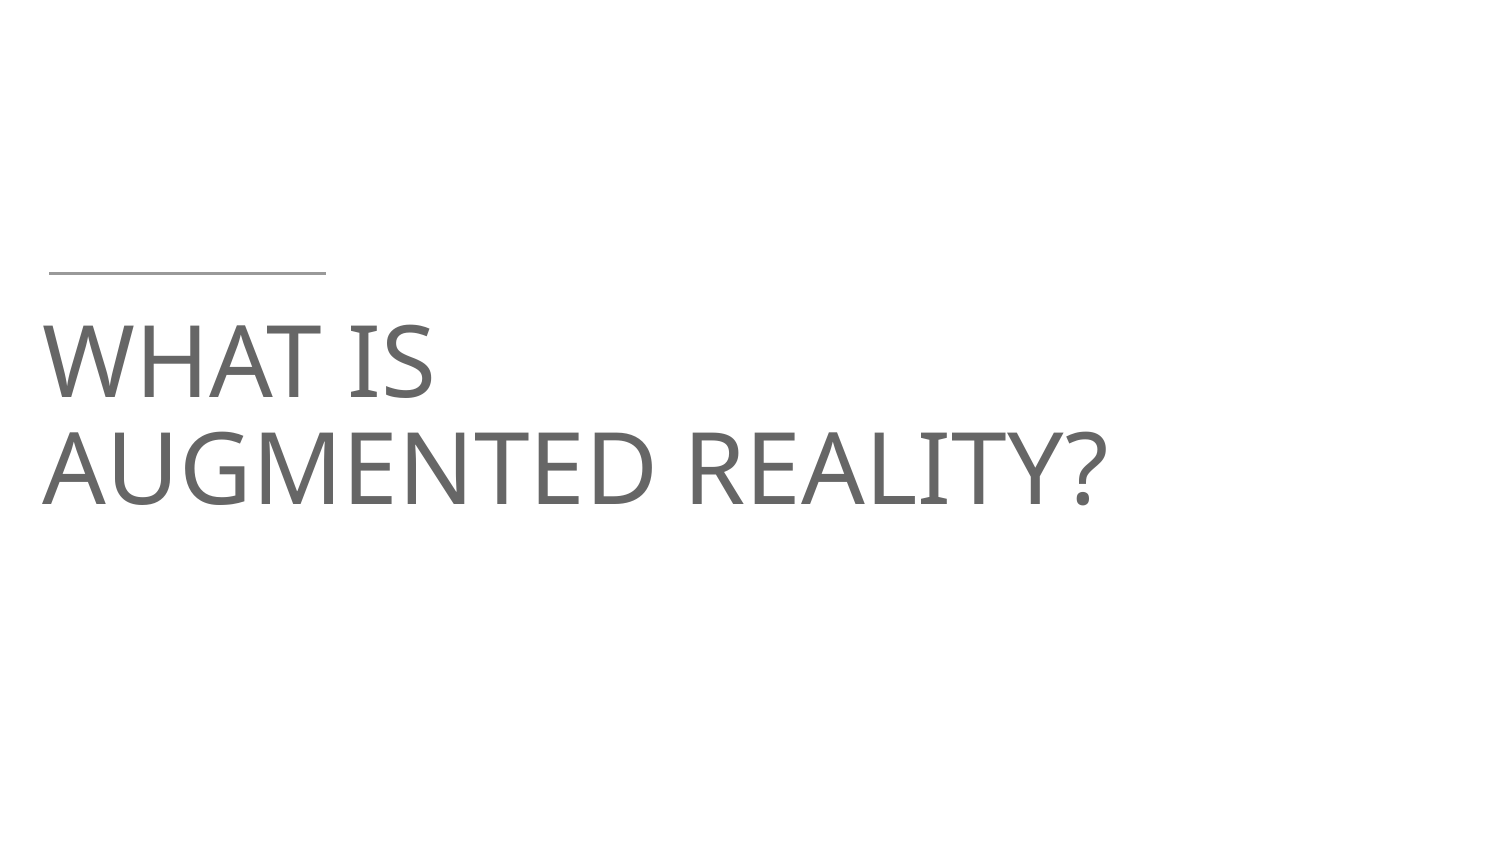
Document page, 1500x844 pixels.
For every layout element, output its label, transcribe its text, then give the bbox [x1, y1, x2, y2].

title WHAT IS AUGMENTED REALITY? [27, 295, 1444, 570]
